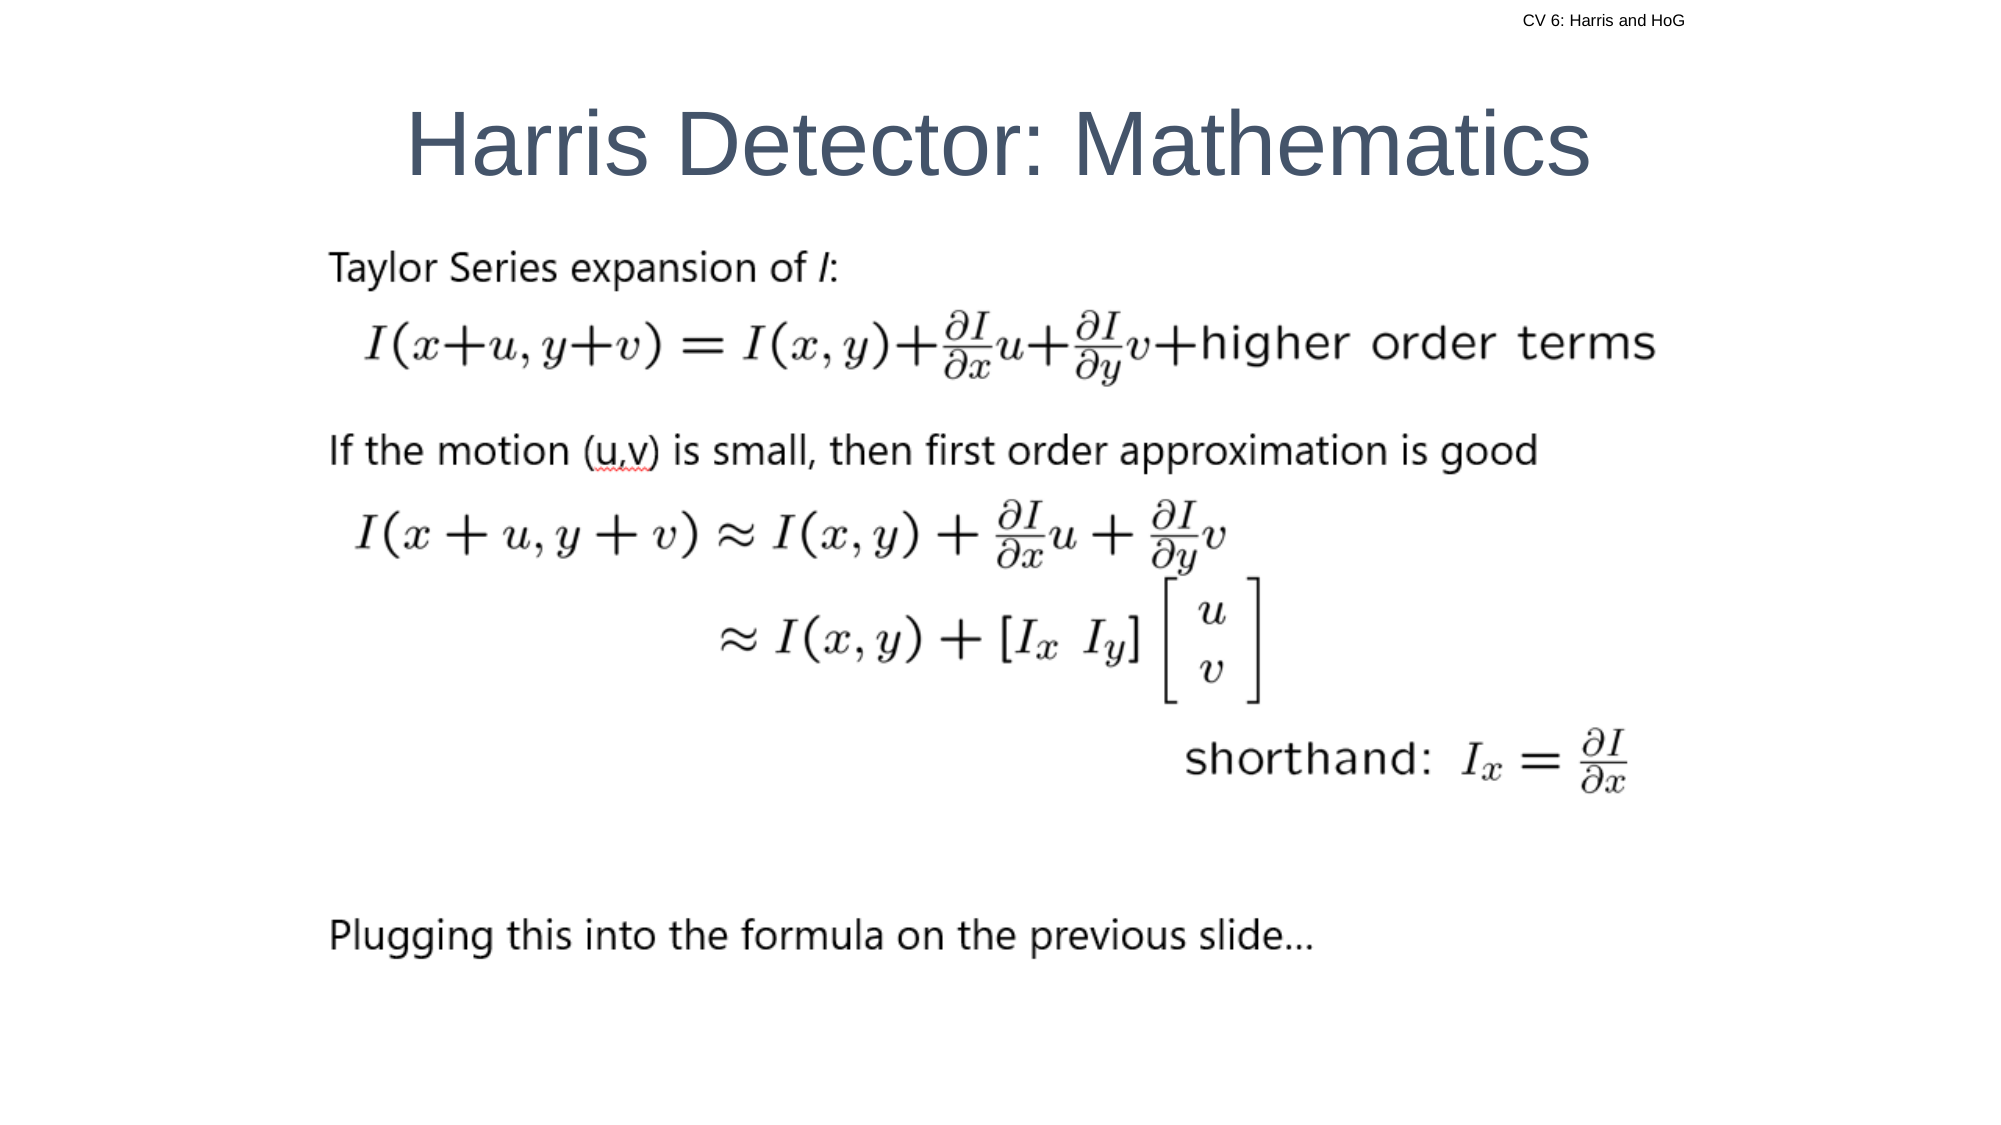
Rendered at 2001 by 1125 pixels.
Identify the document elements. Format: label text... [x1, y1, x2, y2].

title Harris Detector: Mathematics [99, 45, 1900, 233]
picture [169, 218, 1791, 1018]
